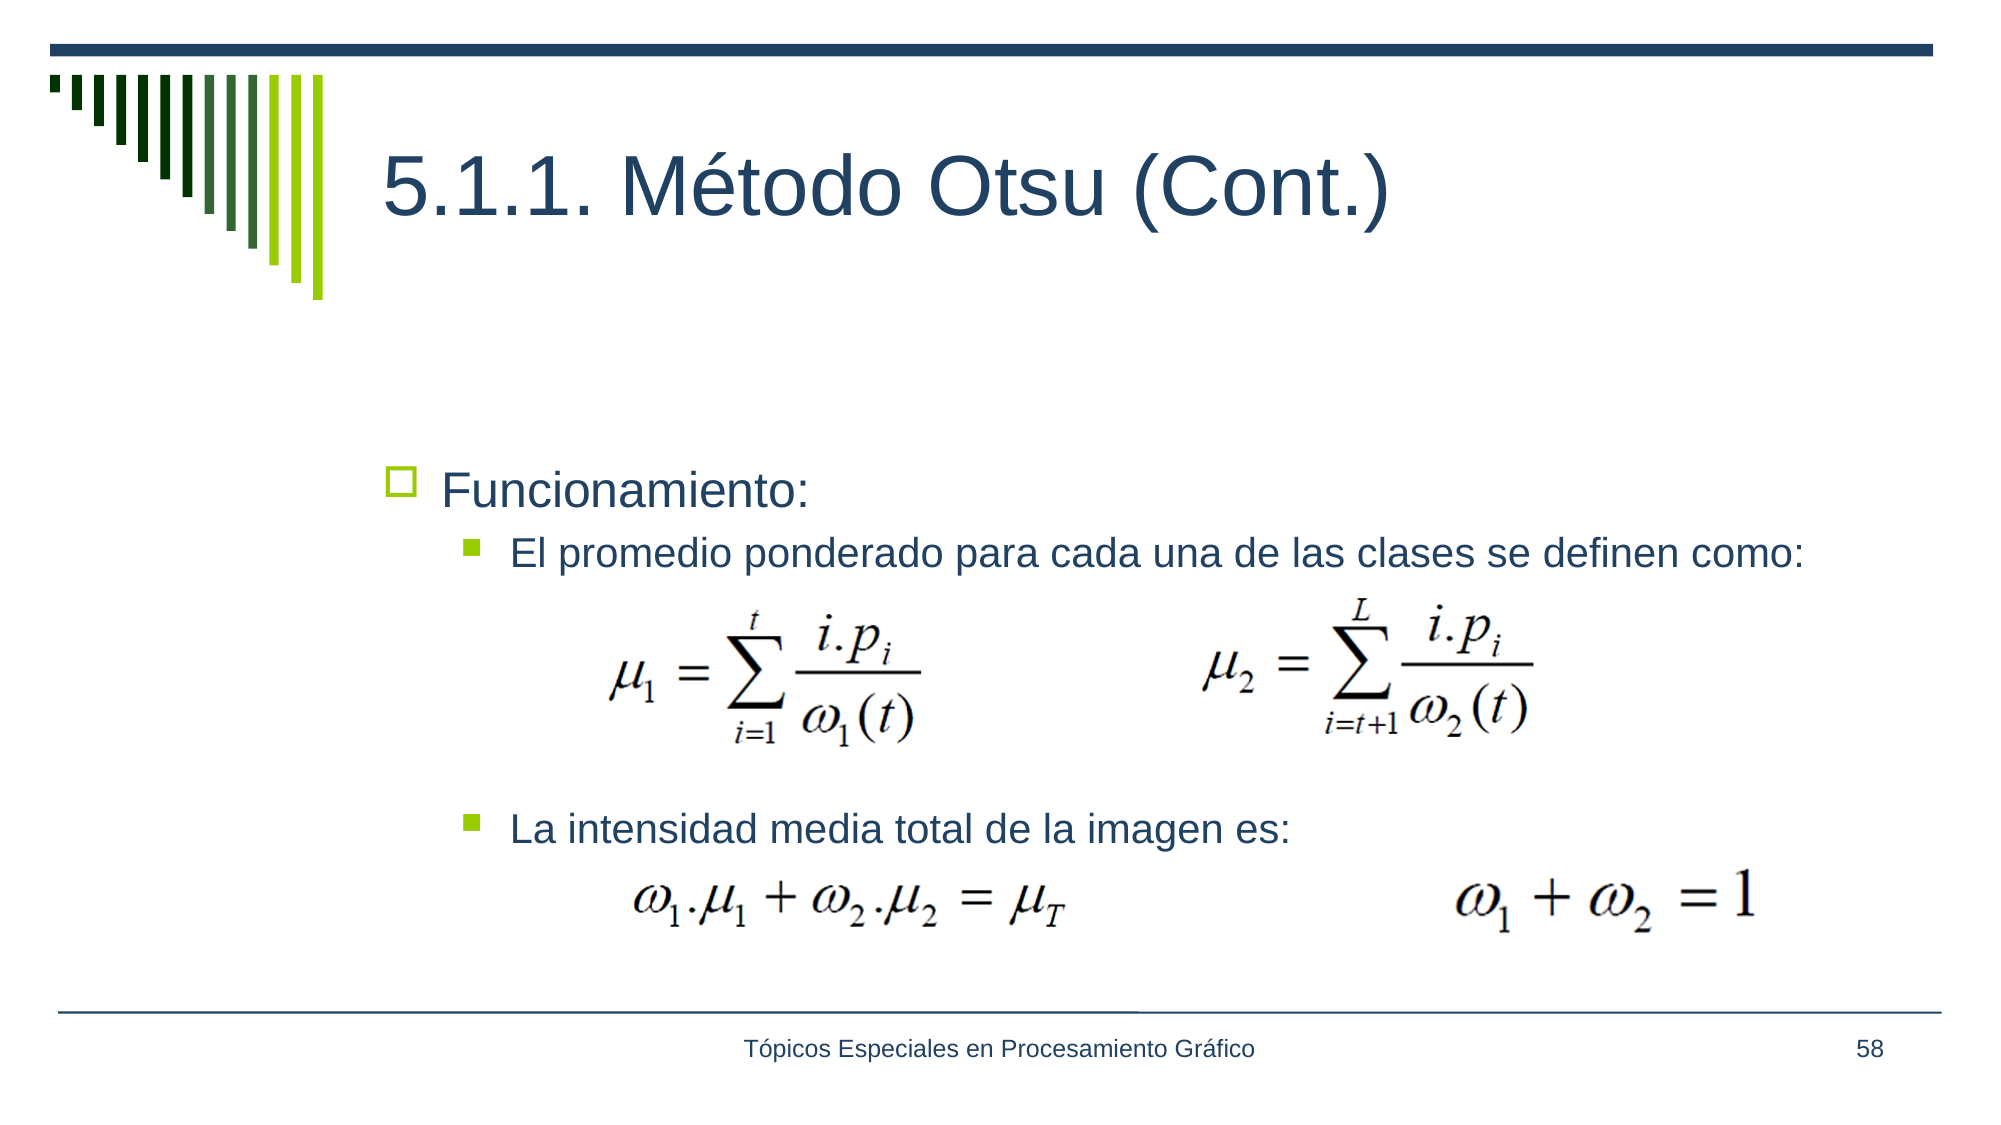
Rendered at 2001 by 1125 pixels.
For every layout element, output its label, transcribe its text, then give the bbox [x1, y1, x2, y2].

title 5.1.1. Método Otsu (Cont.) [366, 74, 1901, 288]
picture [600, 599, 932, 759]
footer Tópicos Especiales en Procesamiento Gráfico [683, 1024, 1317, 1101]
picture [1187, 592, 1549, 751]
picture [1433, 845, 1781, 952]
list Funcionamiento: El promedio ponderado para cada una de las clases se definen como: La intensidad media total de la imagen es: [366, 450, 1845, 604]
picture [618, 861, 1083, 947]
slide_number 58 [1433, 1024, 1901, 1101]
